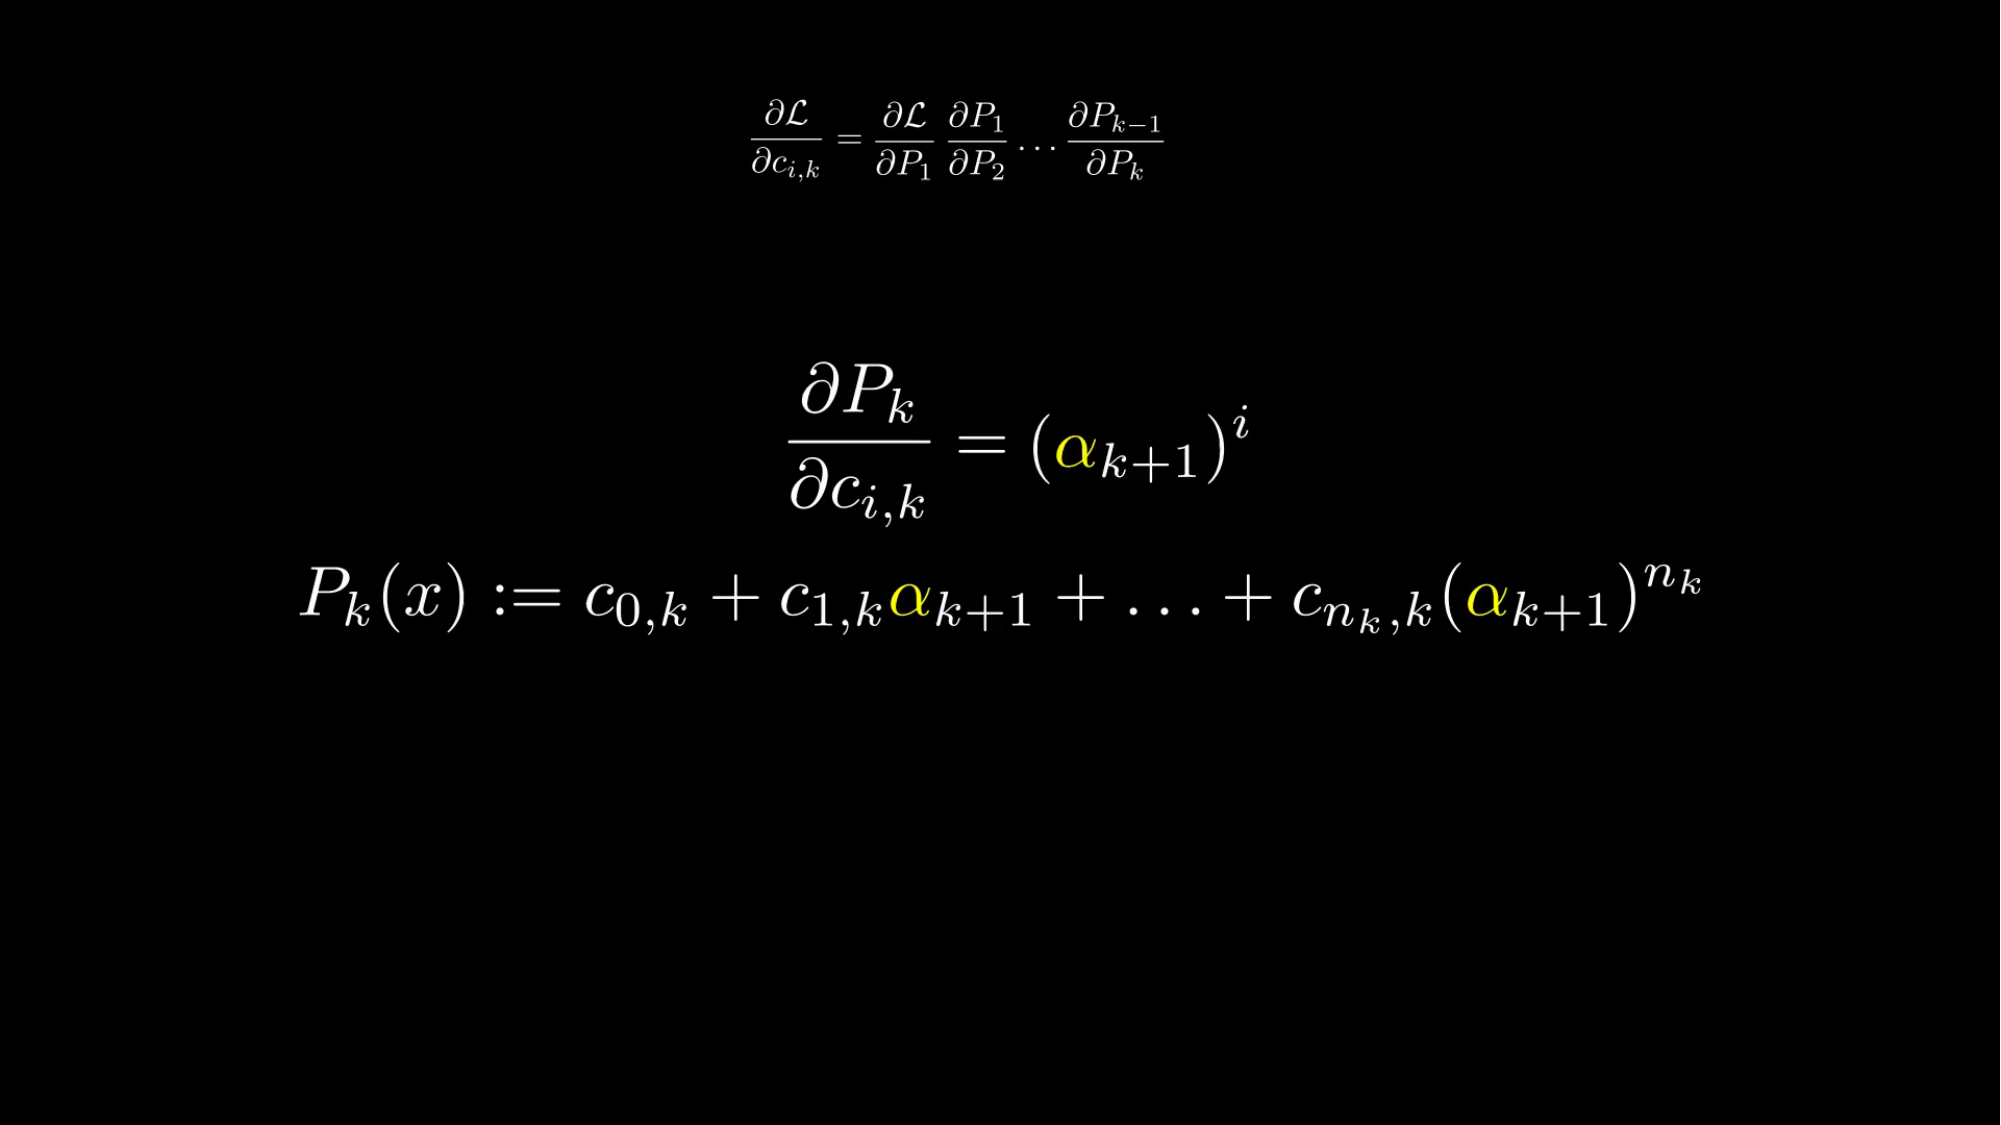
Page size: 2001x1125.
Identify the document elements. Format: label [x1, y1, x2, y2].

text_box [0, 0, 2000, 1125]
